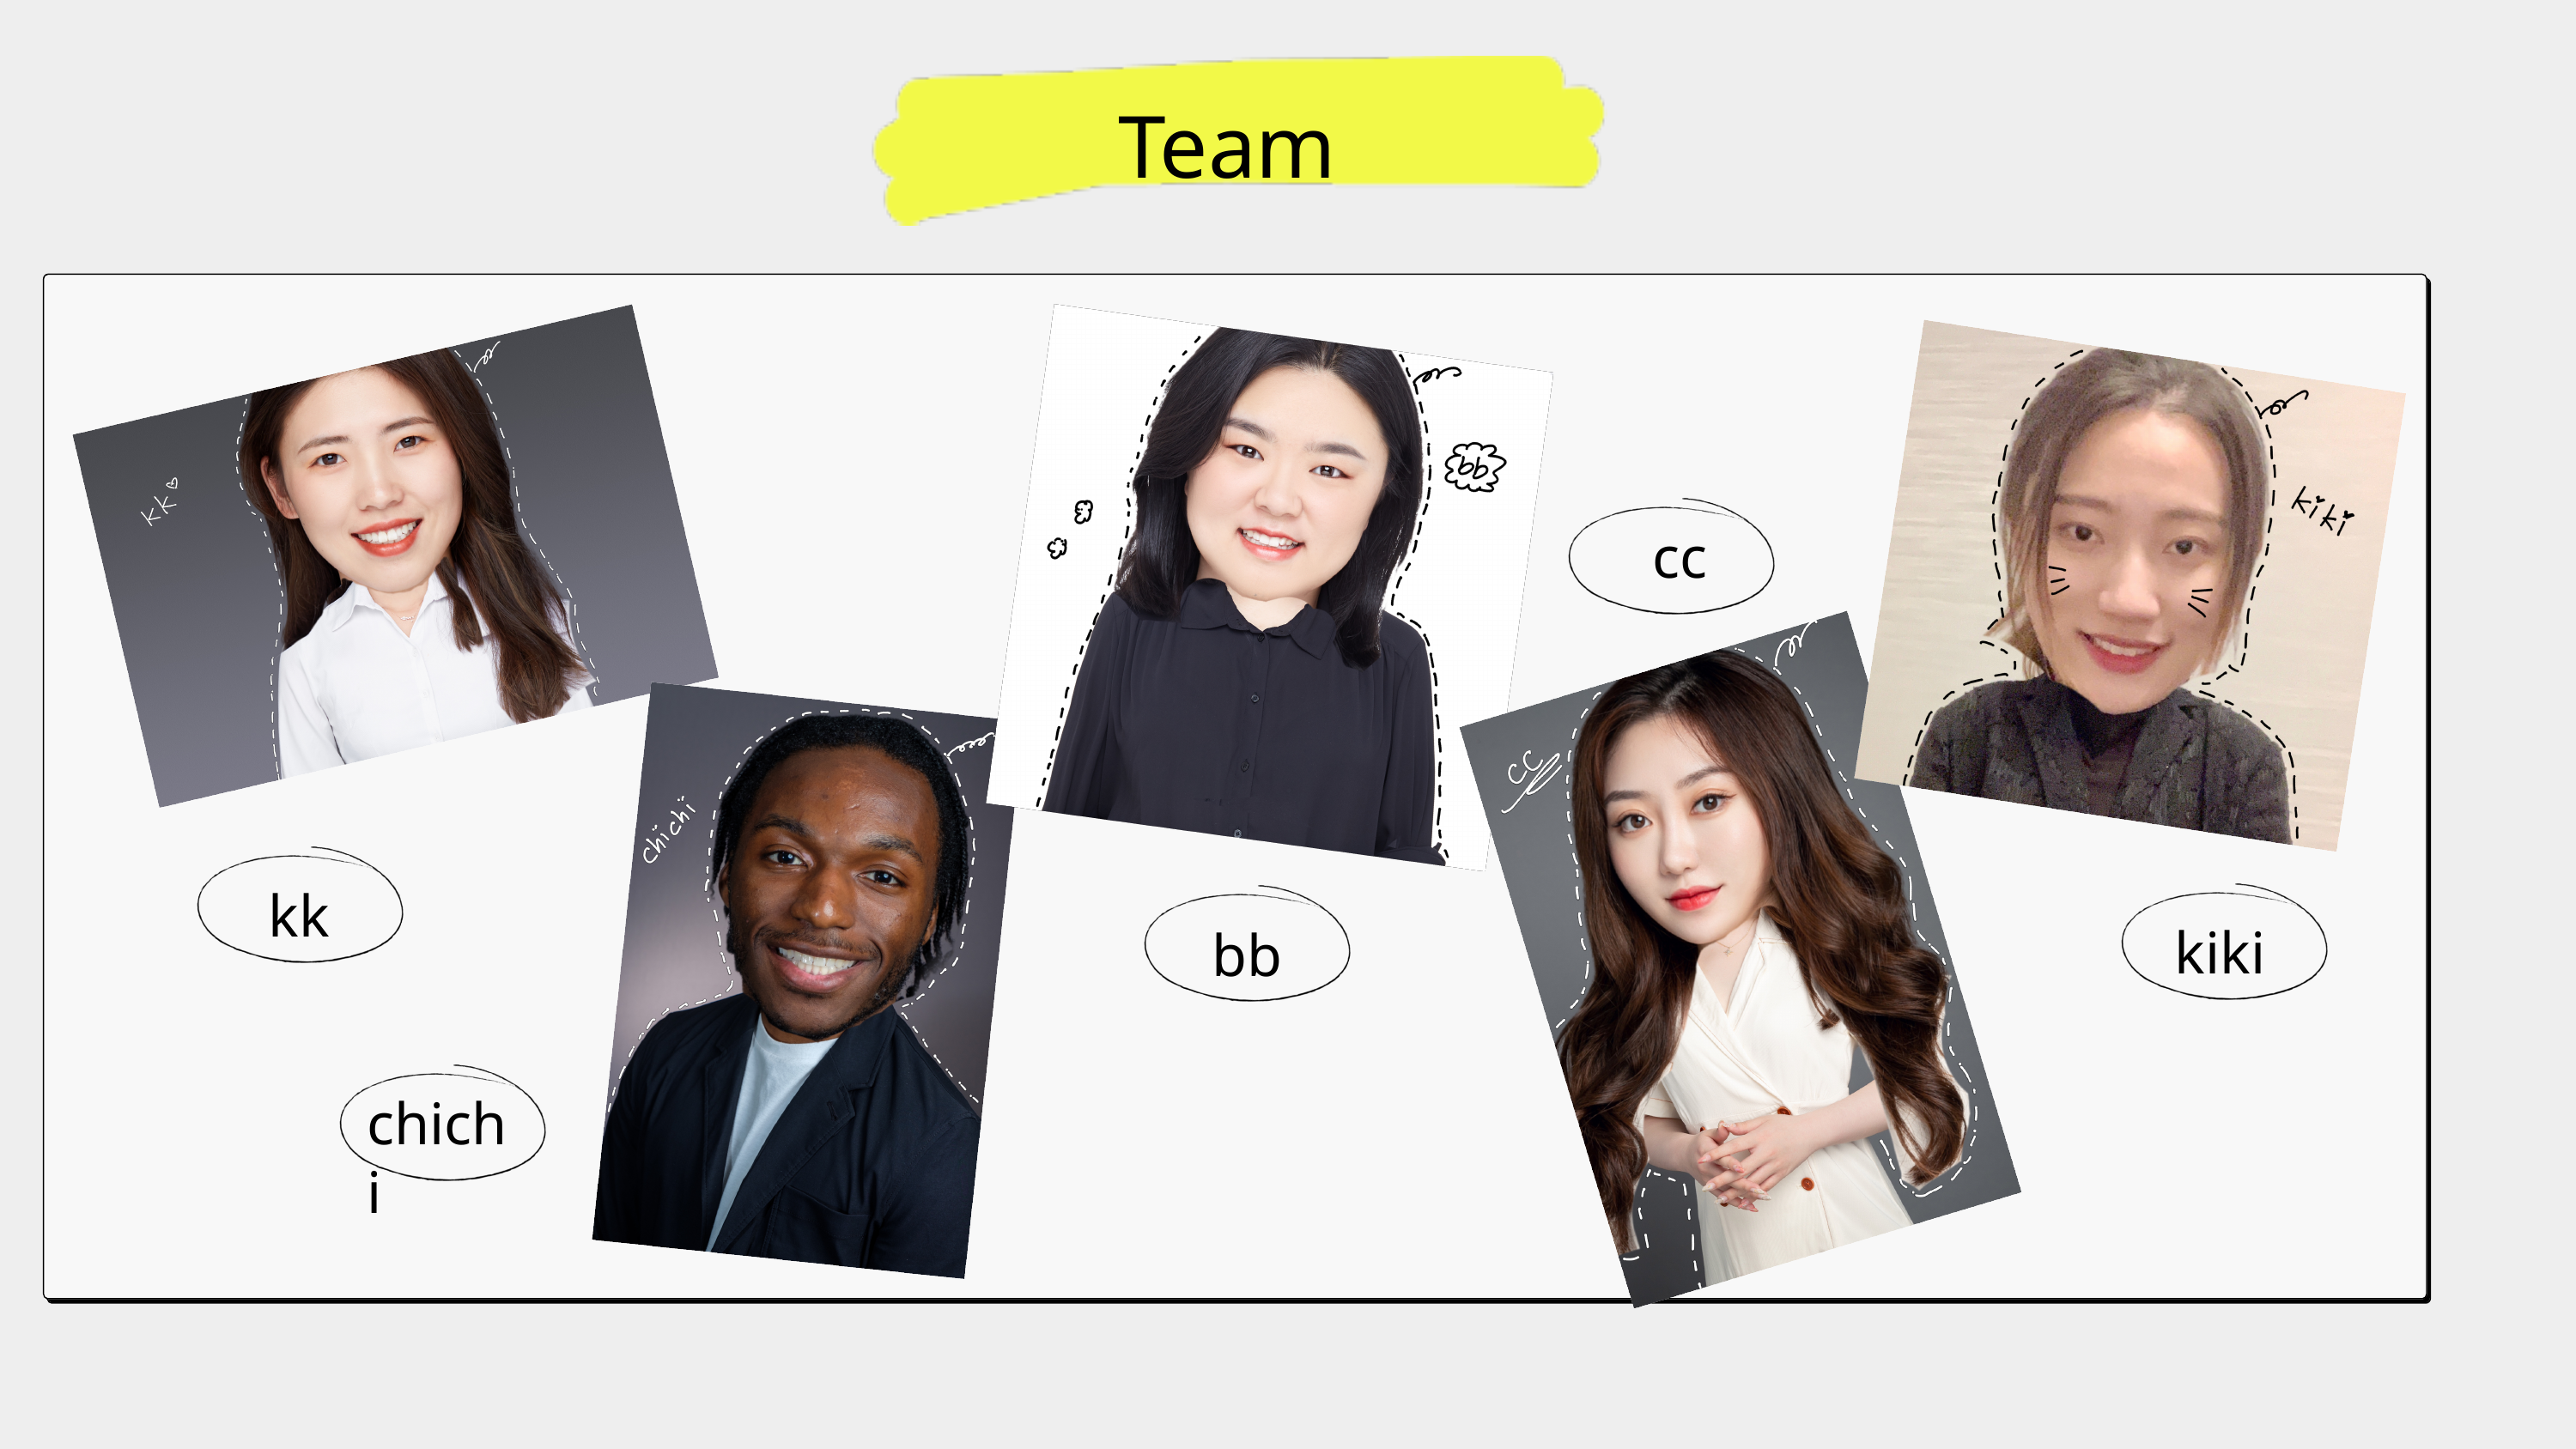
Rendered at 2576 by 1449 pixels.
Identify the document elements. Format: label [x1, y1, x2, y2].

picture [1147, 880, 1350, 1006]
picture [2124, 879, 2327, 1005]
picture [871, 56, 1607, 226]
picture [1538, 354, 2374, 1263]
picture [1017, 336, 1522, 840]
picture [1633, 1304, 1647, 1307]
picture [107, 364, 995, 1262]
text_box [42, 273, 2432, 1304]
picture [343, 1059, 545, 1185]
picture [201, 842, 403, 968]
picture [1571, 493, 1774, 619]
